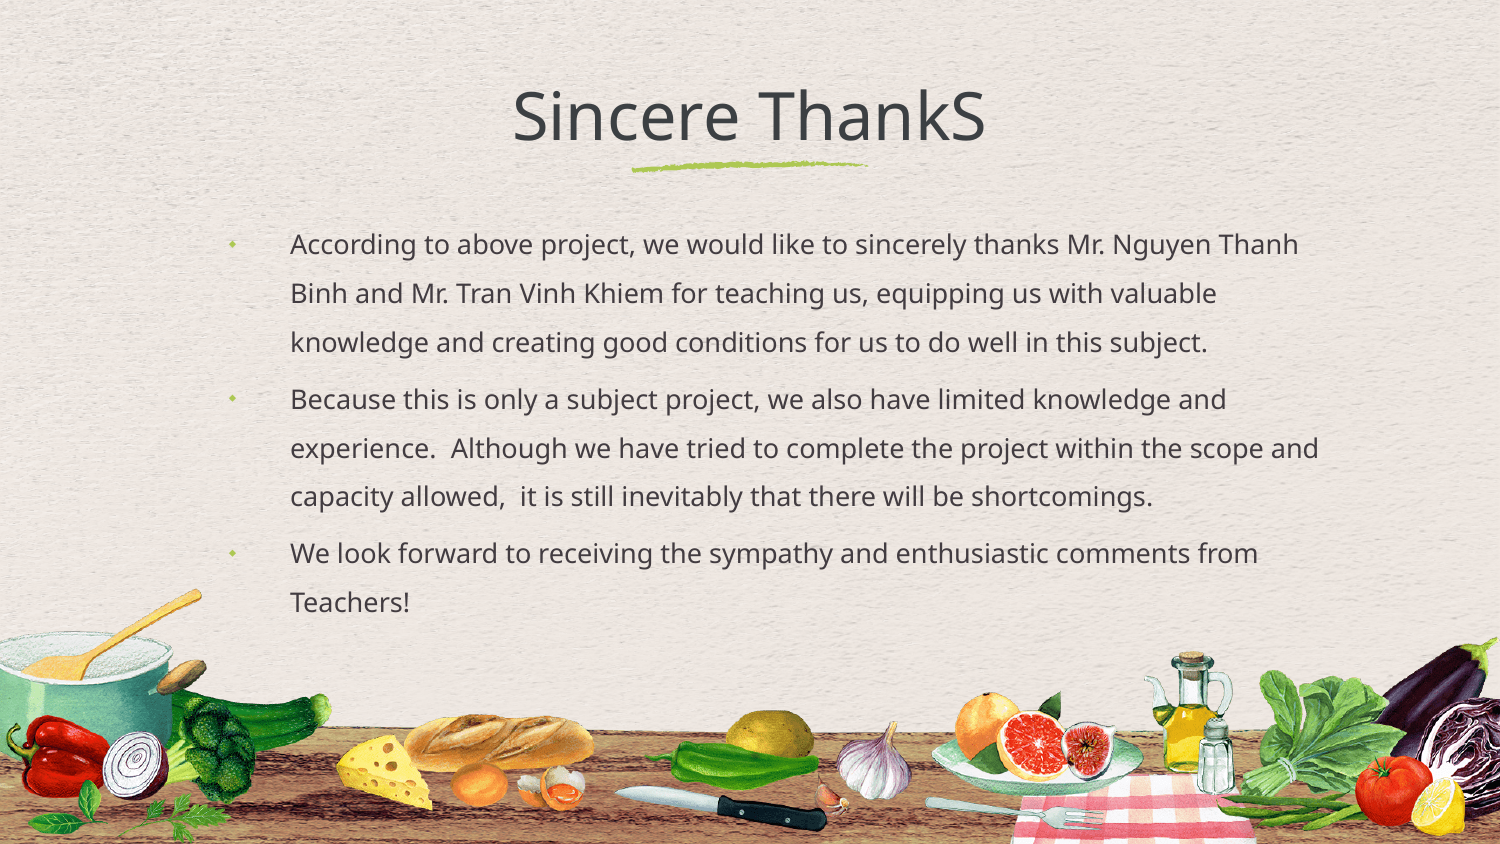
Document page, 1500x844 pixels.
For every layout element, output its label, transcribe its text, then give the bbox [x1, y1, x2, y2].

picture [0, 0, 1500, 844]
list According to above project, we would like to sincerely thanks Mr. Nguyen Thanh Binh and Mr. Tran Vinh Khiem for teaching us, equipping us with valuable knowledge and creating good conditions for us to do well in this subject. Because this is only a subject project, we also have limited knowledge and experience. Although we have tried to complete the project within the scope and capacity allowed, it is still inevitably that there will be shortcomings. We look forward to receiving the sympathy and enthusiastic comments from Teachers! [215, 211, 1323, 651]
title Sincere ThankS [177, 61, 1323, 155]
